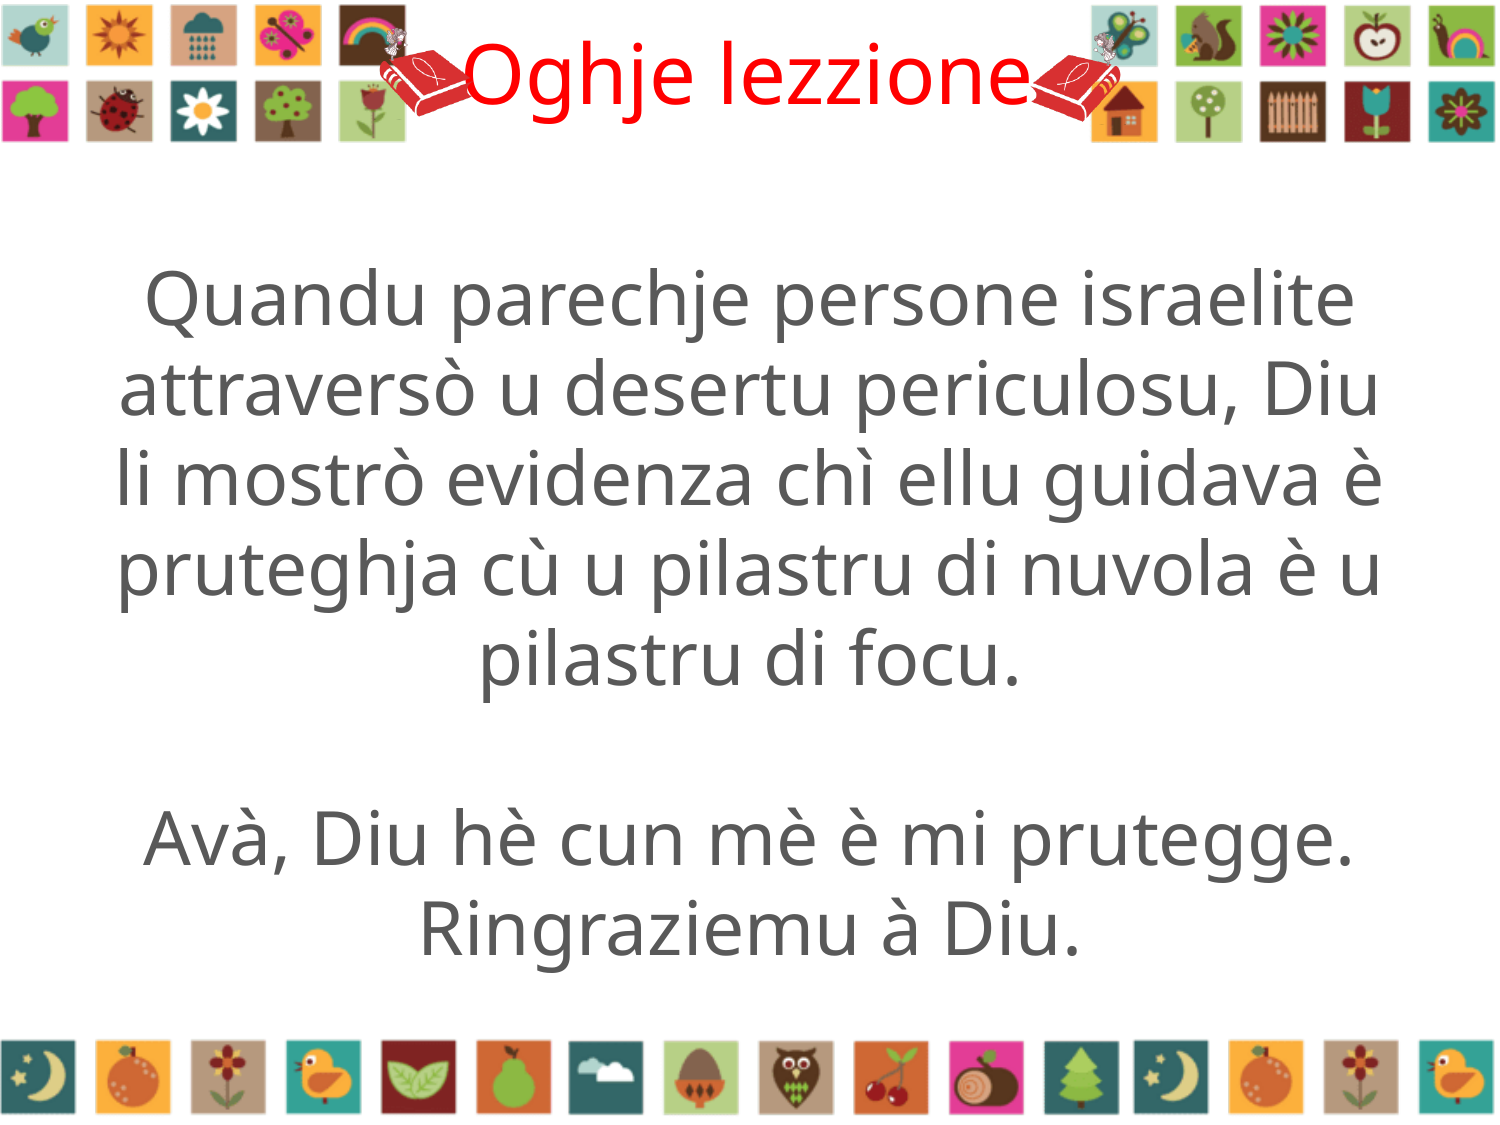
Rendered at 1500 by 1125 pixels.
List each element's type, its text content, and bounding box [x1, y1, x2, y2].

text_box Oghje lezzione [425, 13, 1078, 129]
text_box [0, 1028, 1500, 1118]
text_box Quandu parechje persone israelite attraversò u desertu periculosu, Diu li mostrò evidenza chì ellu guidava è pruteghja cù u pilastru di nuvola è u pilastru di focu. Avà, Diu hè cun mè è mi prutegge. Ringraziemu à Diu. [76, 243, 1424, 979]
picture [998, 3, 1500, 150]
picture [0, 3, 505, 150]
